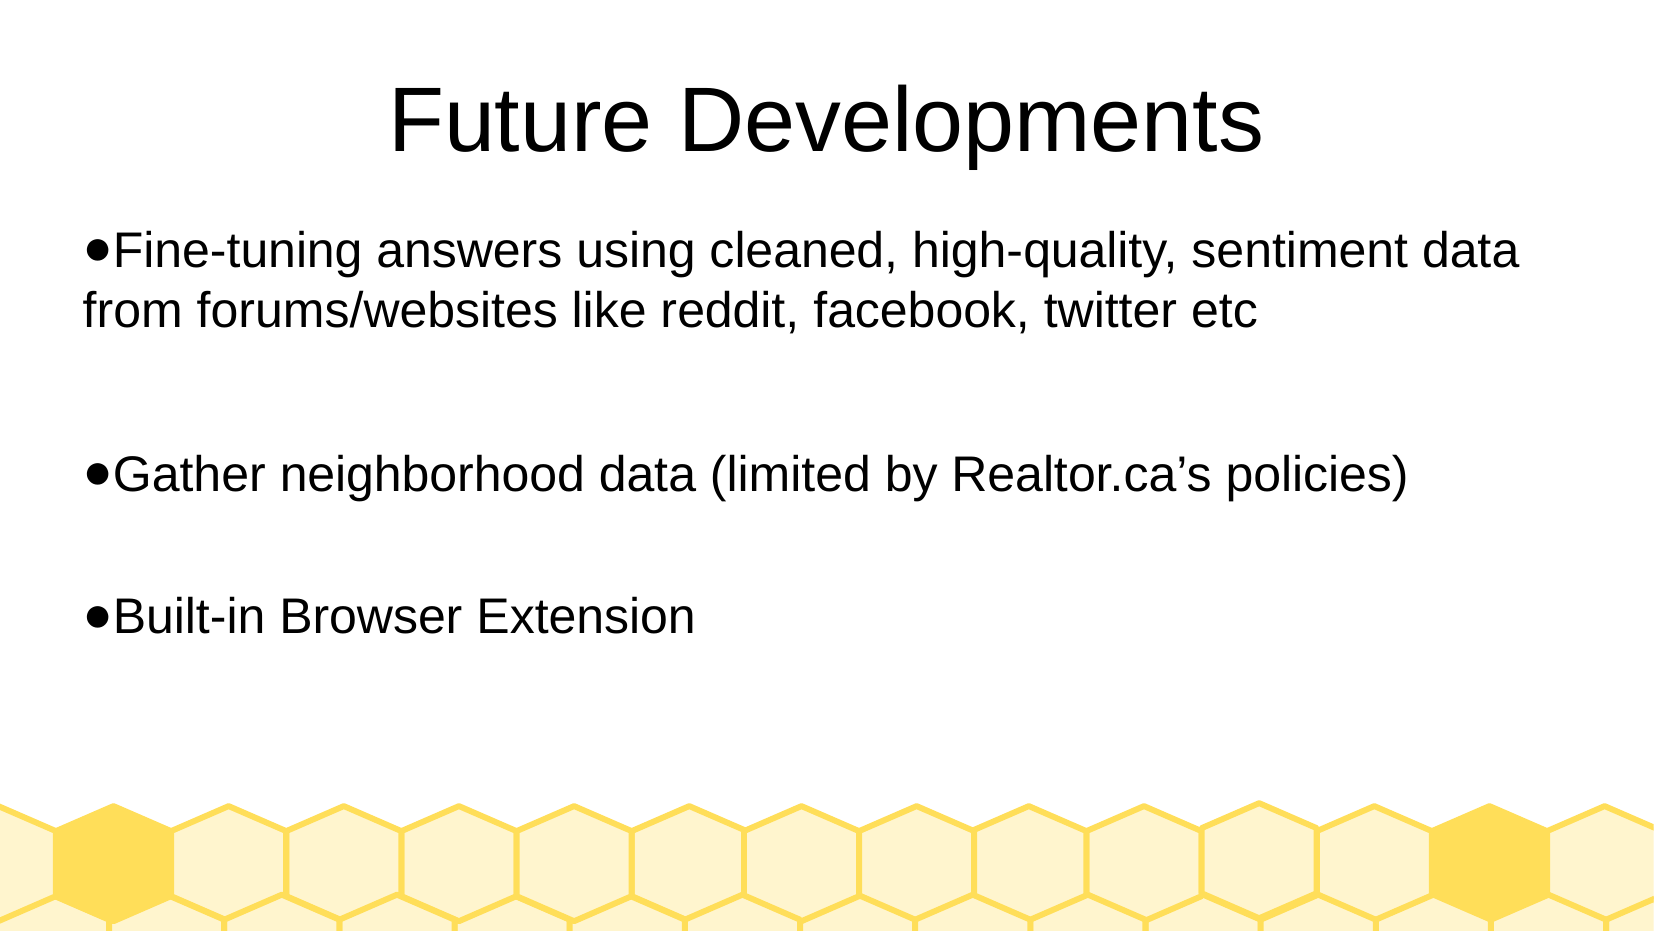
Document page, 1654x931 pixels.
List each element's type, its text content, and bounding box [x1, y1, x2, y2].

list Fine-tuning answers using cleaned, high-quality, sentiment data from forums/websites like reddit, facebook, twitter etc Gather neighborhood data (limited by Realtor.ca’s policies) Built-in Browser Extension [82, 217, 1571, 757]
title Future Developments [82, 37, 1571, 193]
